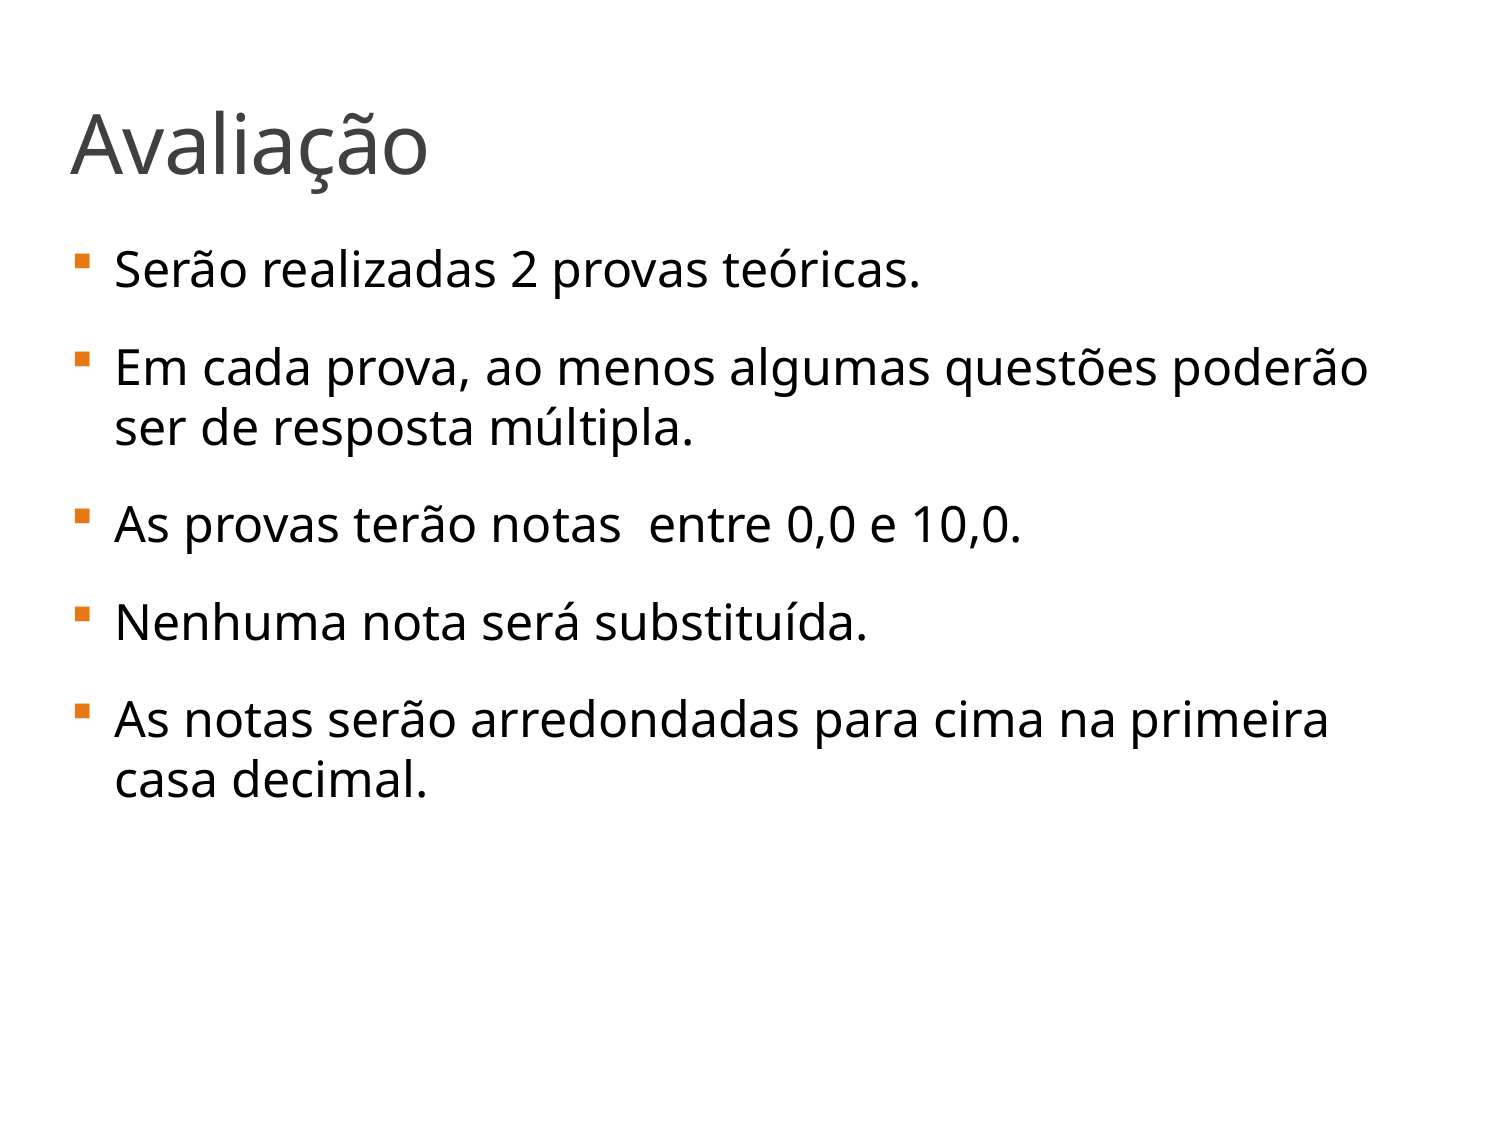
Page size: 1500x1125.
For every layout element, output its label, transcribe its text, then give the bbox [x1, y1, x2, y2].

title Avaliação [70, 104, 1430, 238]
